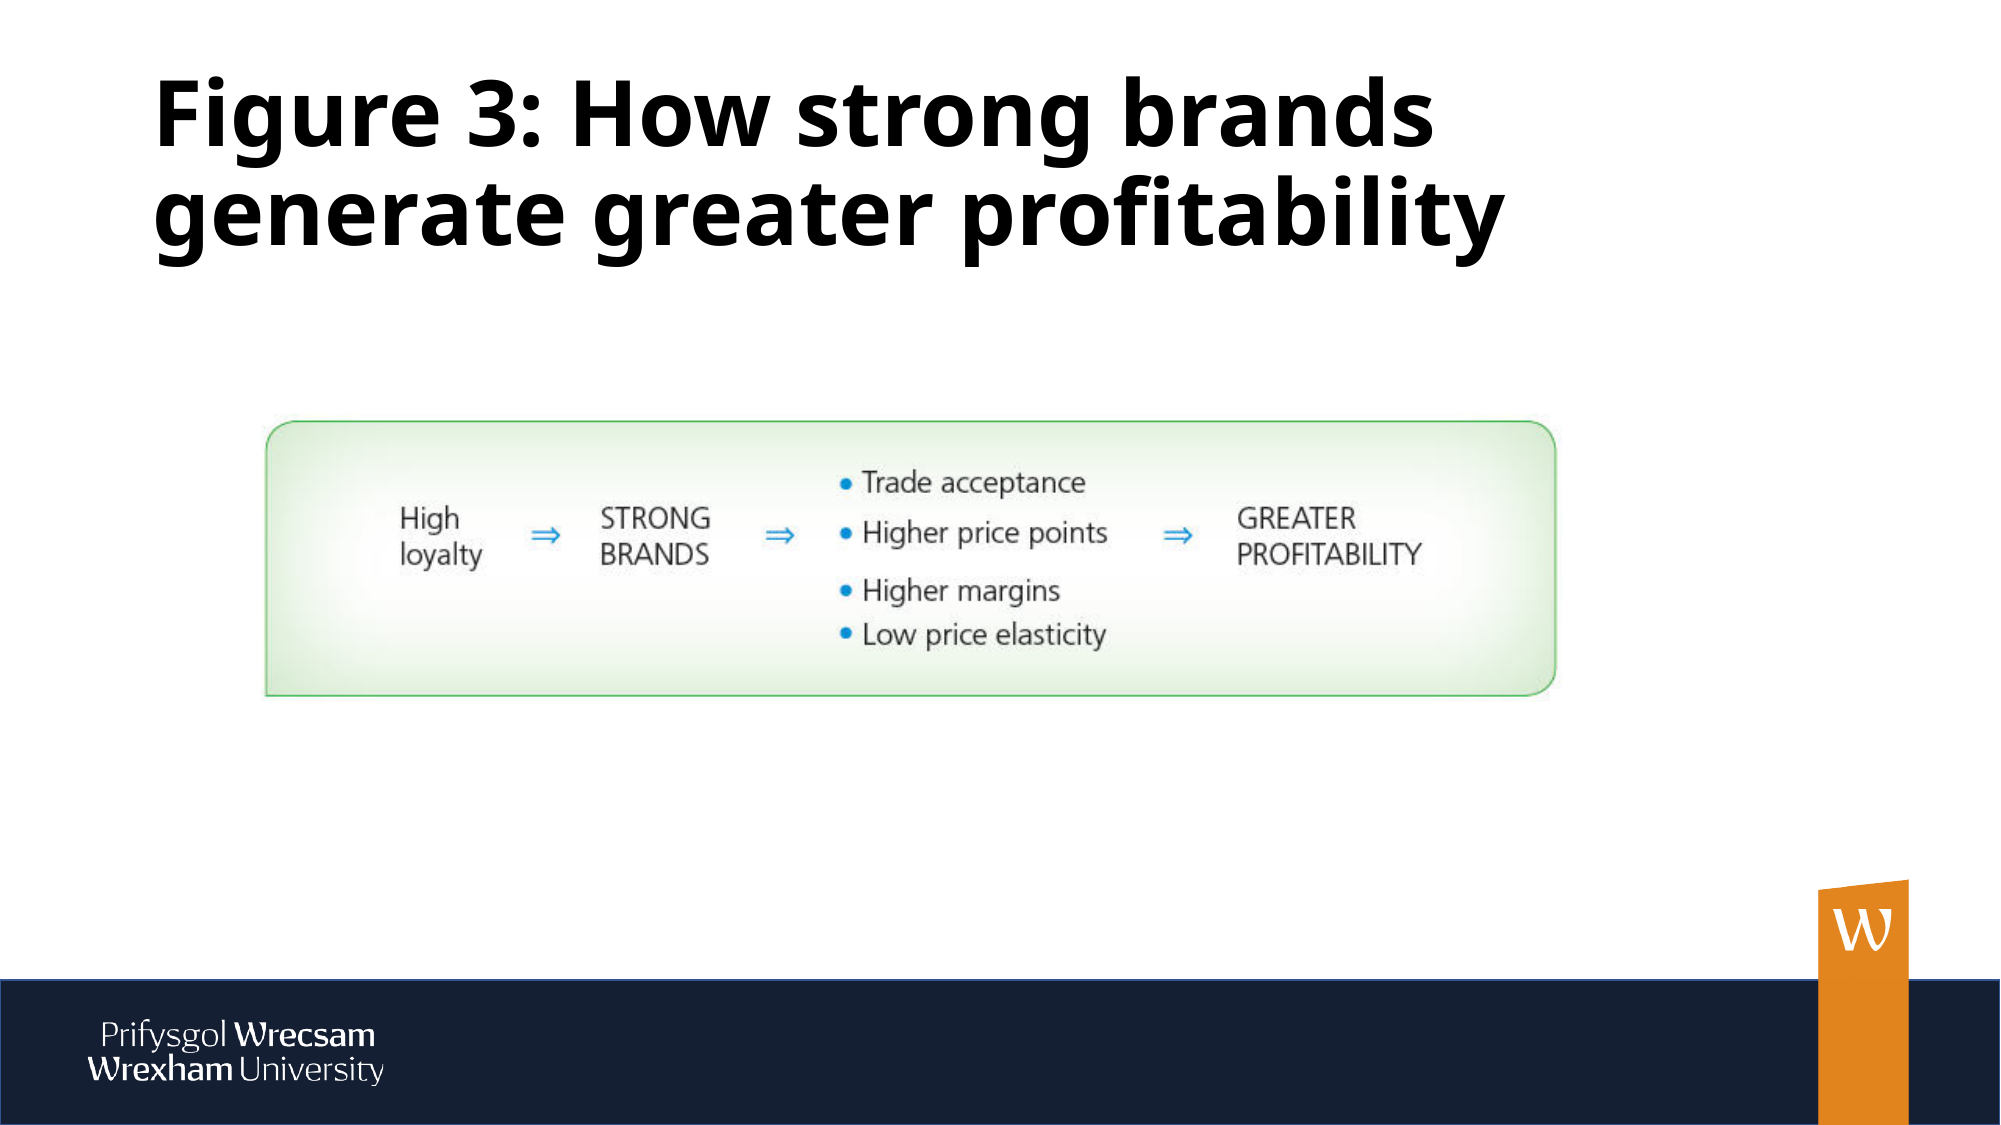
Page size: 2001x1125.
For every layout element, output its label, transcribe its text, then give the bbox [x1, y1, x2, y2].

picture [87, 1019, 384, 1086]
text_box [1909, 979, 2000, 1125]
picture [249, 413, 1570, 711]
text_box [0, 979, 1818, 1125]
title Figure 3: How strong brands generate greater profitability [137, 59, 1863, 278]
picture [1818, 879, 1909, 1125]
